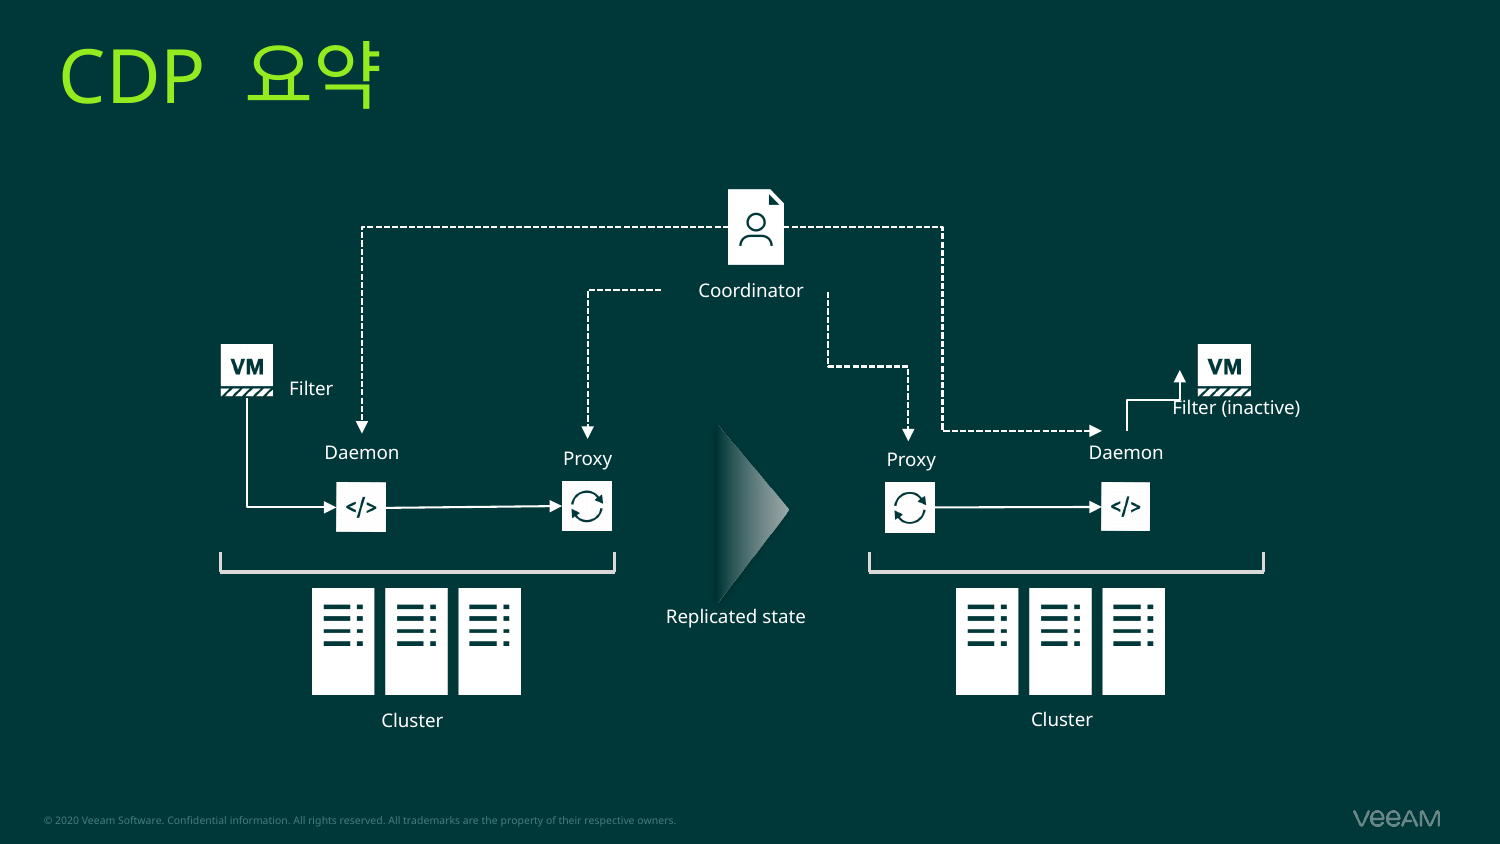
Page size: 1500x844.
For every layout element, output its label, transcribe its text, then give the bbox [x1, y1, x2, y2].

title CDP 요약 [59, 28, 1442, 119]
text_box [219, 189, 1315, 740]
picture [1353, 810, 1440, 827]
